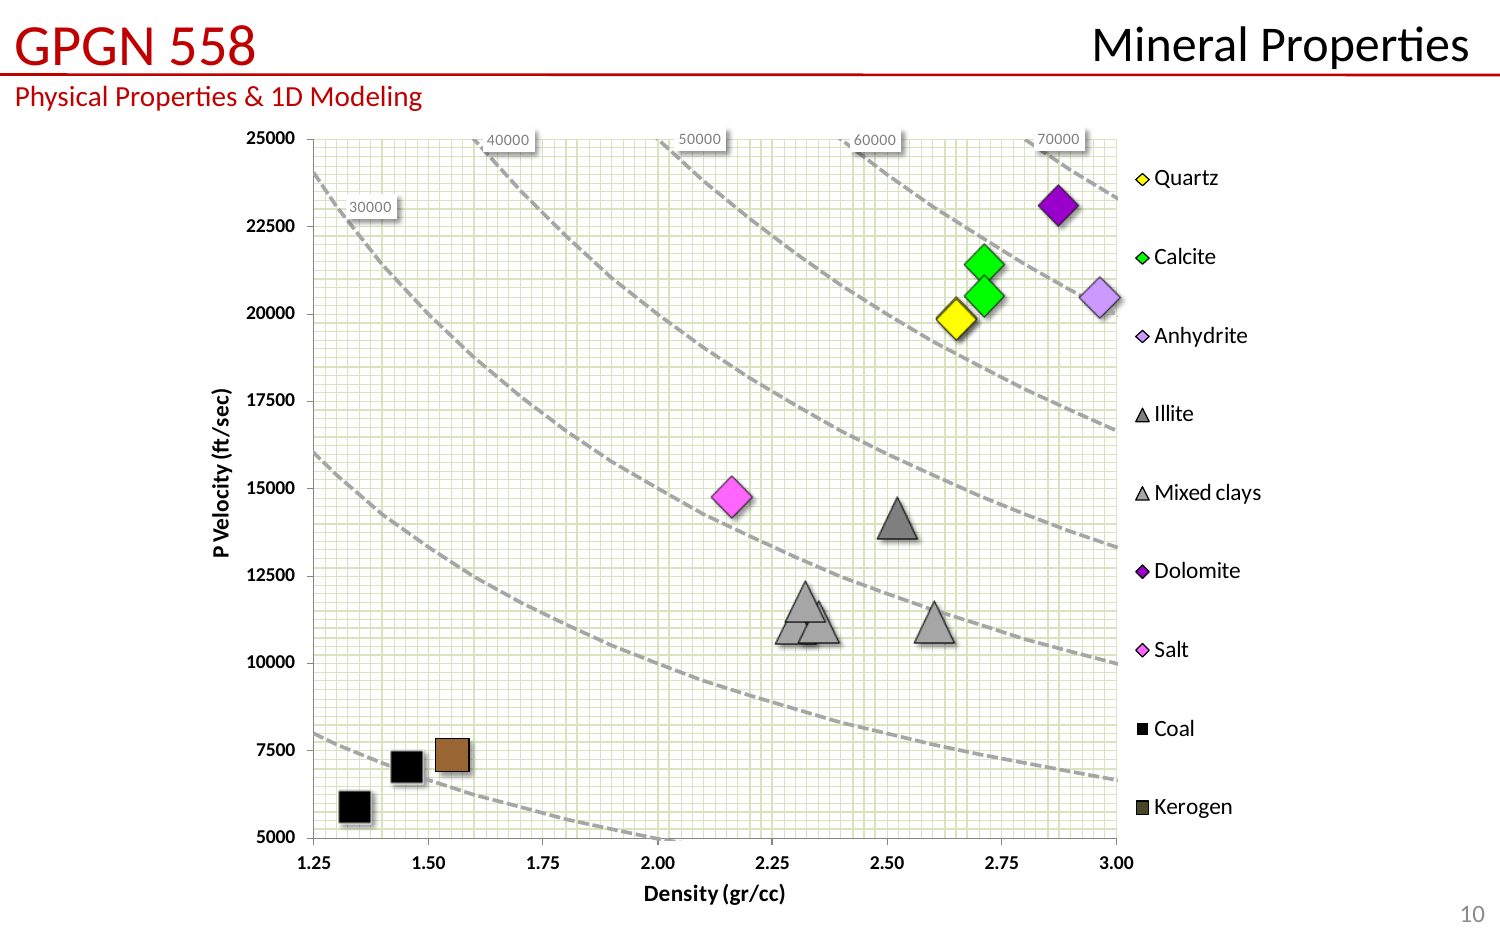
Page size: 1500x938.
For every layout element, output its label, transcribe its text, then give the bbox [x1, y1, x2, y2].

title Mineral Properties [612, 3, 1500, 80]
picture [190, 117, 1309, 928]
slide_number 10 [1149, 887, 1500, 938]
